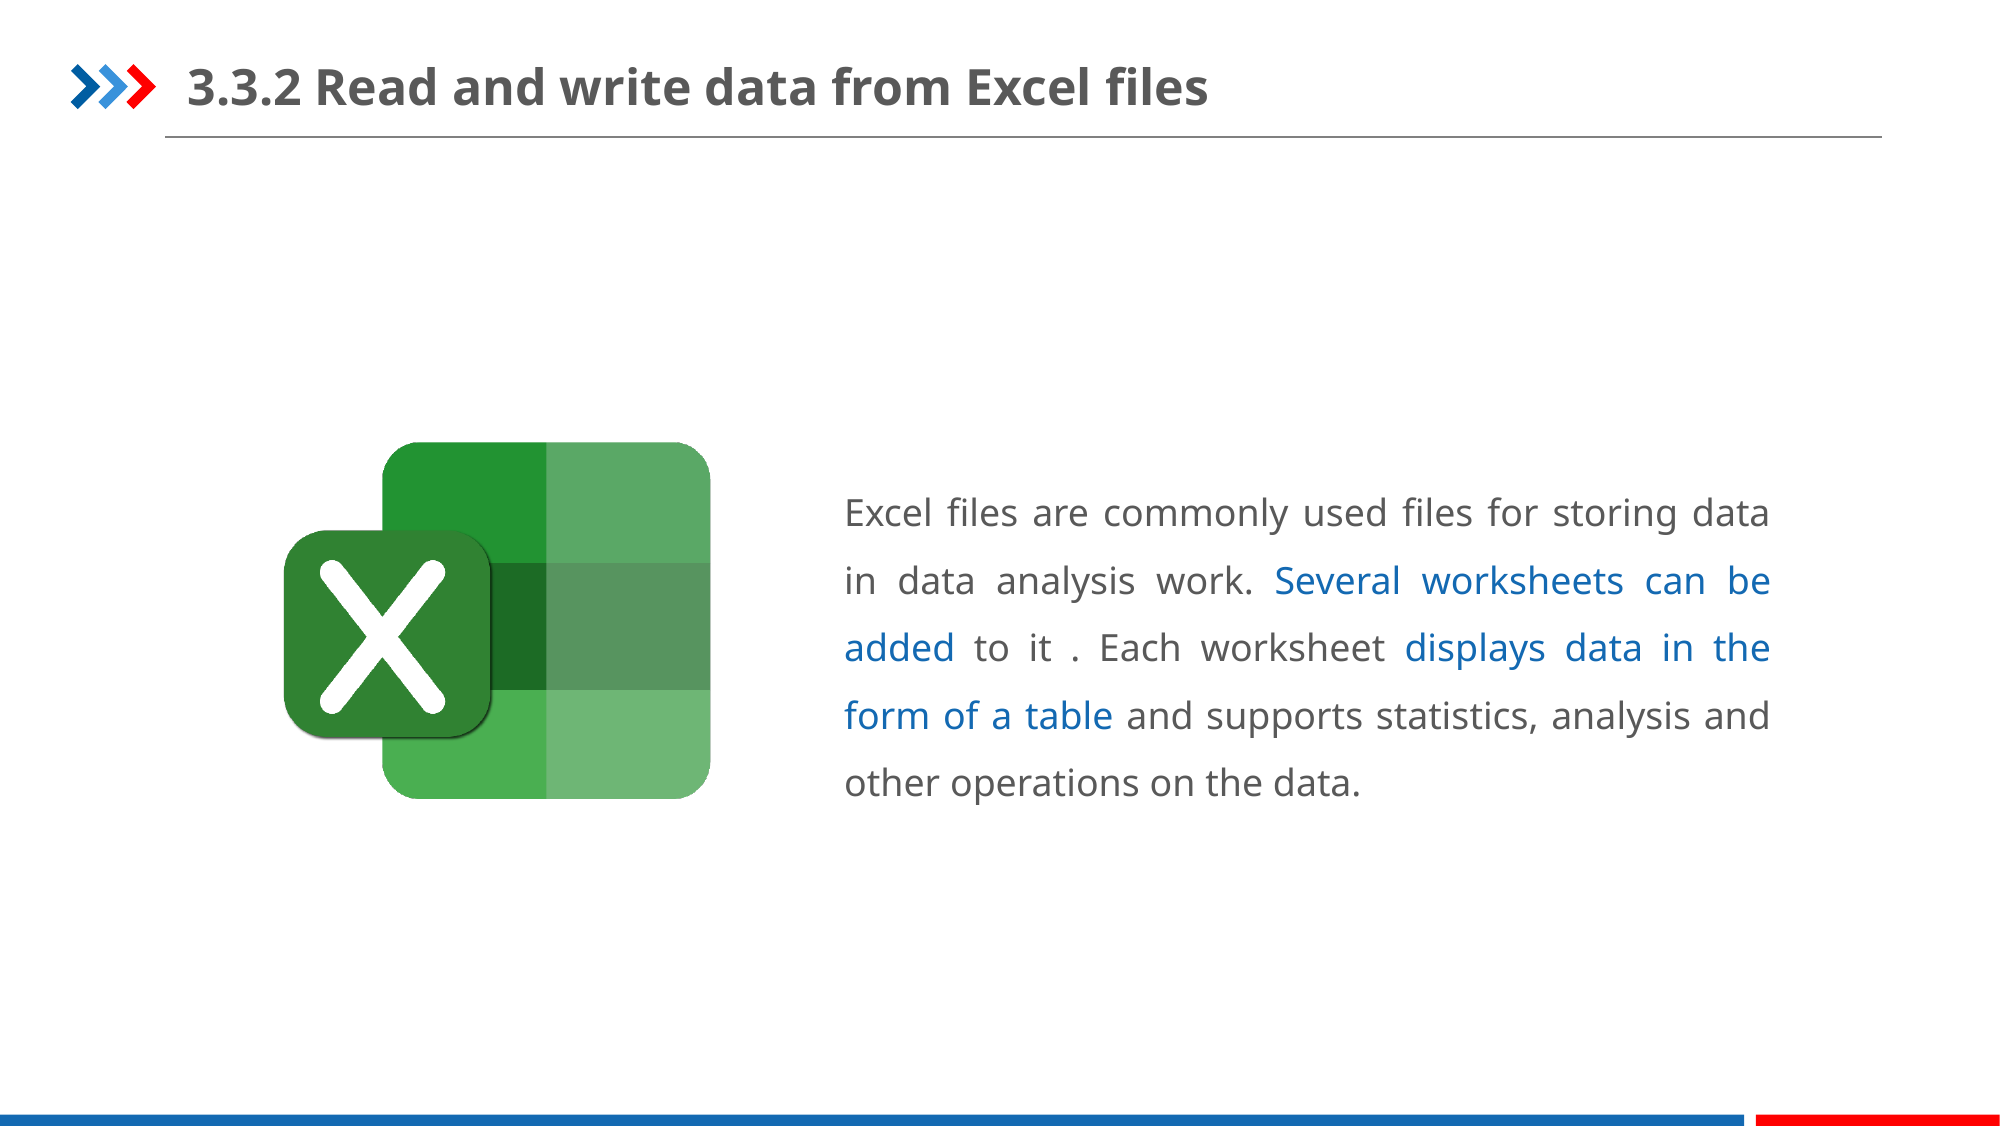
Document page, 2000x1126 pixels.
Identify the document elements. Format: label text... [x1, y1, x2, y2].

text_box Excel files are commonly used files for storing data in data analysis work. Several worksheets can be added to it . Each worksheet displays data in the form of a table and supports statistics, analysis and other operations on the data. [829, 459, 1787, 812]
picture [208, 326, 823, 941]
text_box 3.3.2 Read and write data from Excel files [187, 43, 1355, 127]
